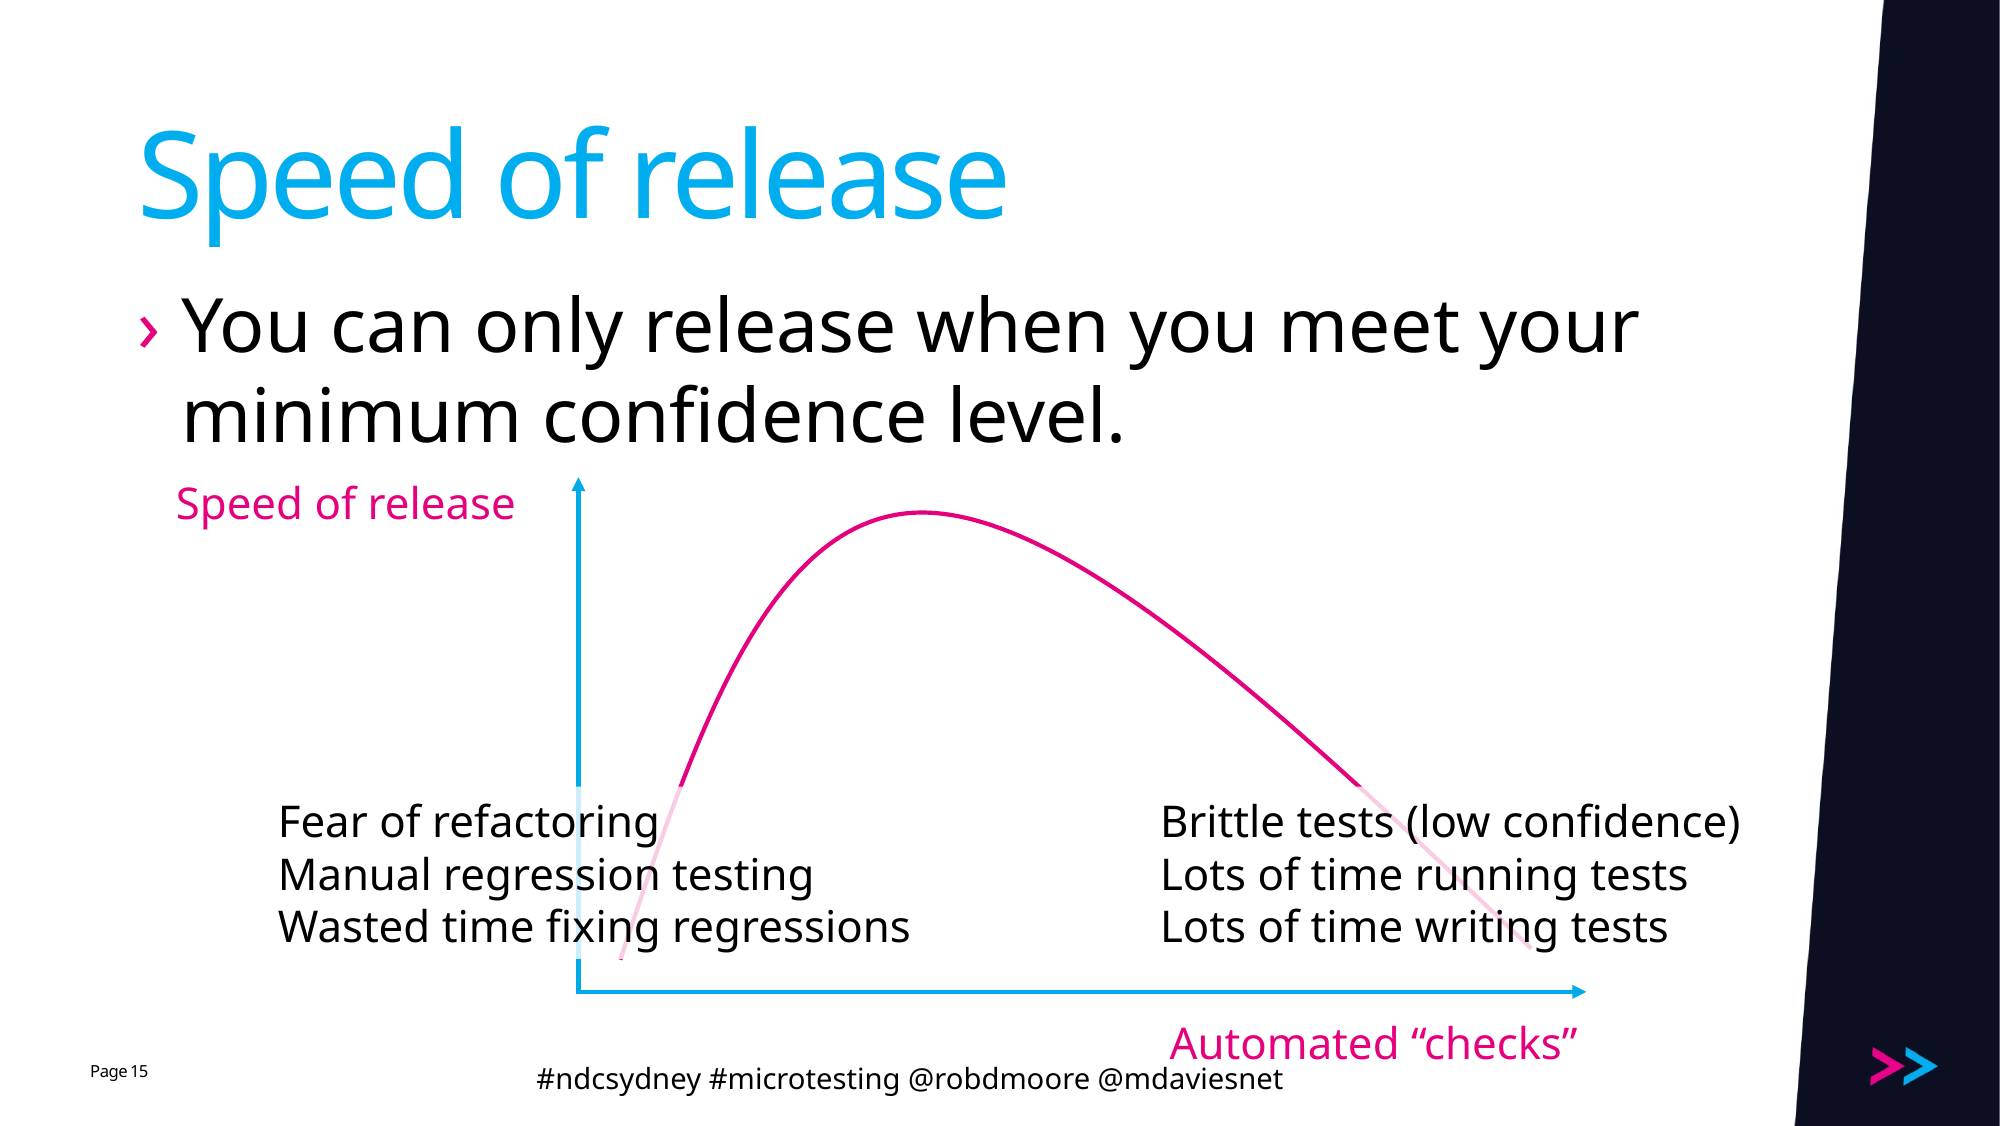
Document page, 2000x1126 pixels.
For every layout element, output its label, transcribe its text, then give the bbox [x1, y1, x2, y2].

text_box Fear of refactoring Manual regression testing Wasted time fixing regressions [583, 786, 927, 959]
list You can only release when you meet your minimum confidence level. [137, 277, 1786, 1021]
text_box [678, 510, 1362, 956]
text_box Brittle tests (low confidence) Lots of time running tests Lots of time writing tests [1145, 786, 1756, 959]
text_box Automated “checks” [1154, 1008, 1593, 1076]
text_box Speed of release [161, 468, 532, 536]
text_box Fear of refactoring Manual regression testing Wasted time fixing regressions [263, 786, 574, 959]
picture [0, 0, 2000, 1126]
slide_number 15 [130, 1061, 166, 1113]
title Speed of release [137, 54, 1786, 243]
